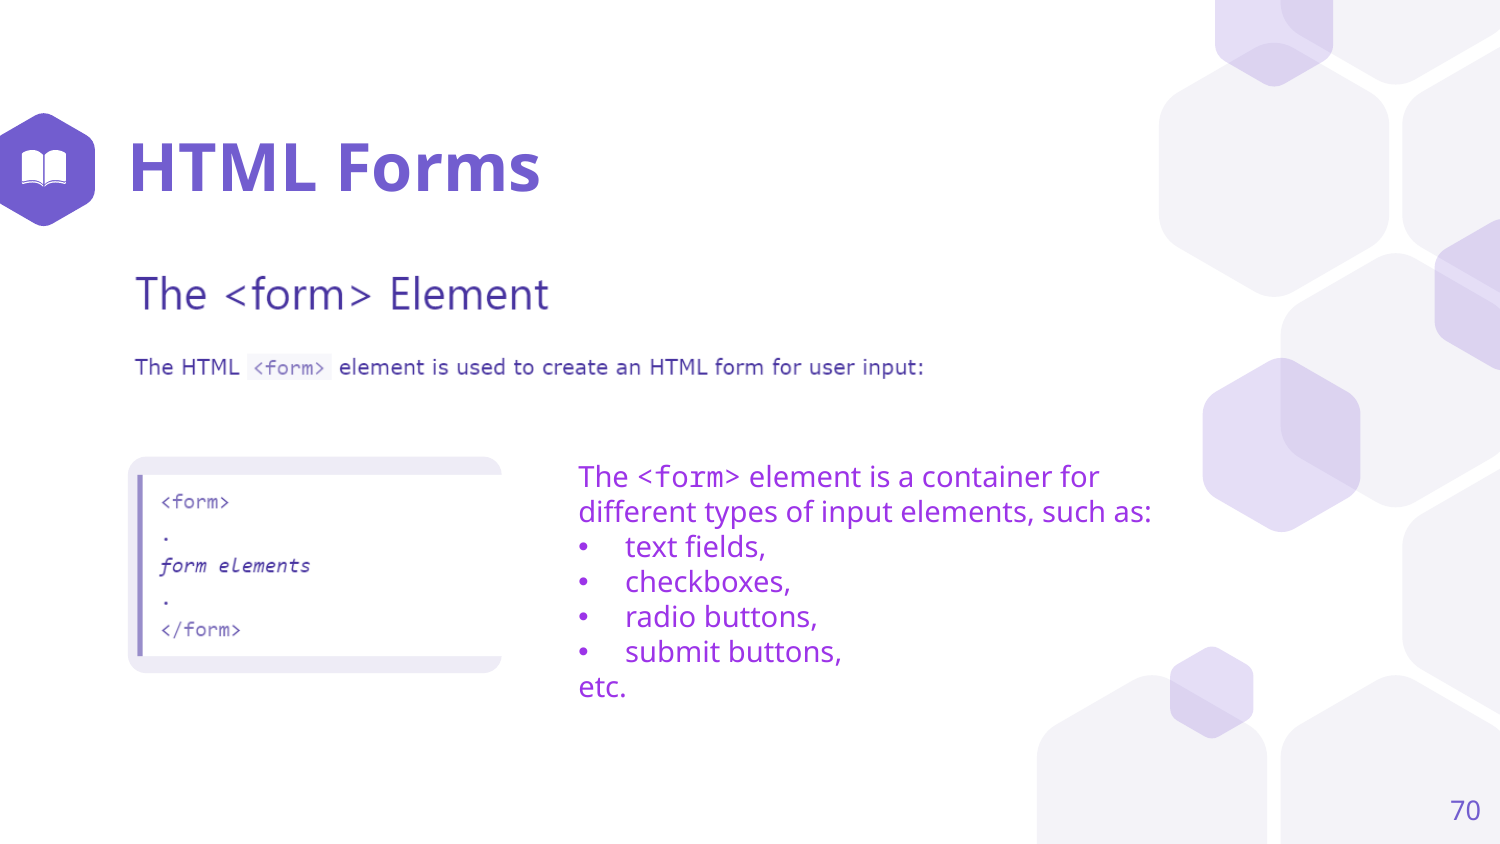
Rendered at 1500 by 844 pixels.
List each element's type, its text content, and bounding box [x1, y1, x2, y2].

slide_number 70 [1391, 779, 1482, 844]
picture [127, 456, 502, 674]
text_box The <form> element is a container for different types of input elements, such as: text fields, checkboxes, radio buttons, submit buttons, etc. [563, 451, 1174, 711]
picture [120, 257, 976, 402]
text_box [21, 149, 67, 187]
title HTML Forms [127, 137, 1114, 203]
